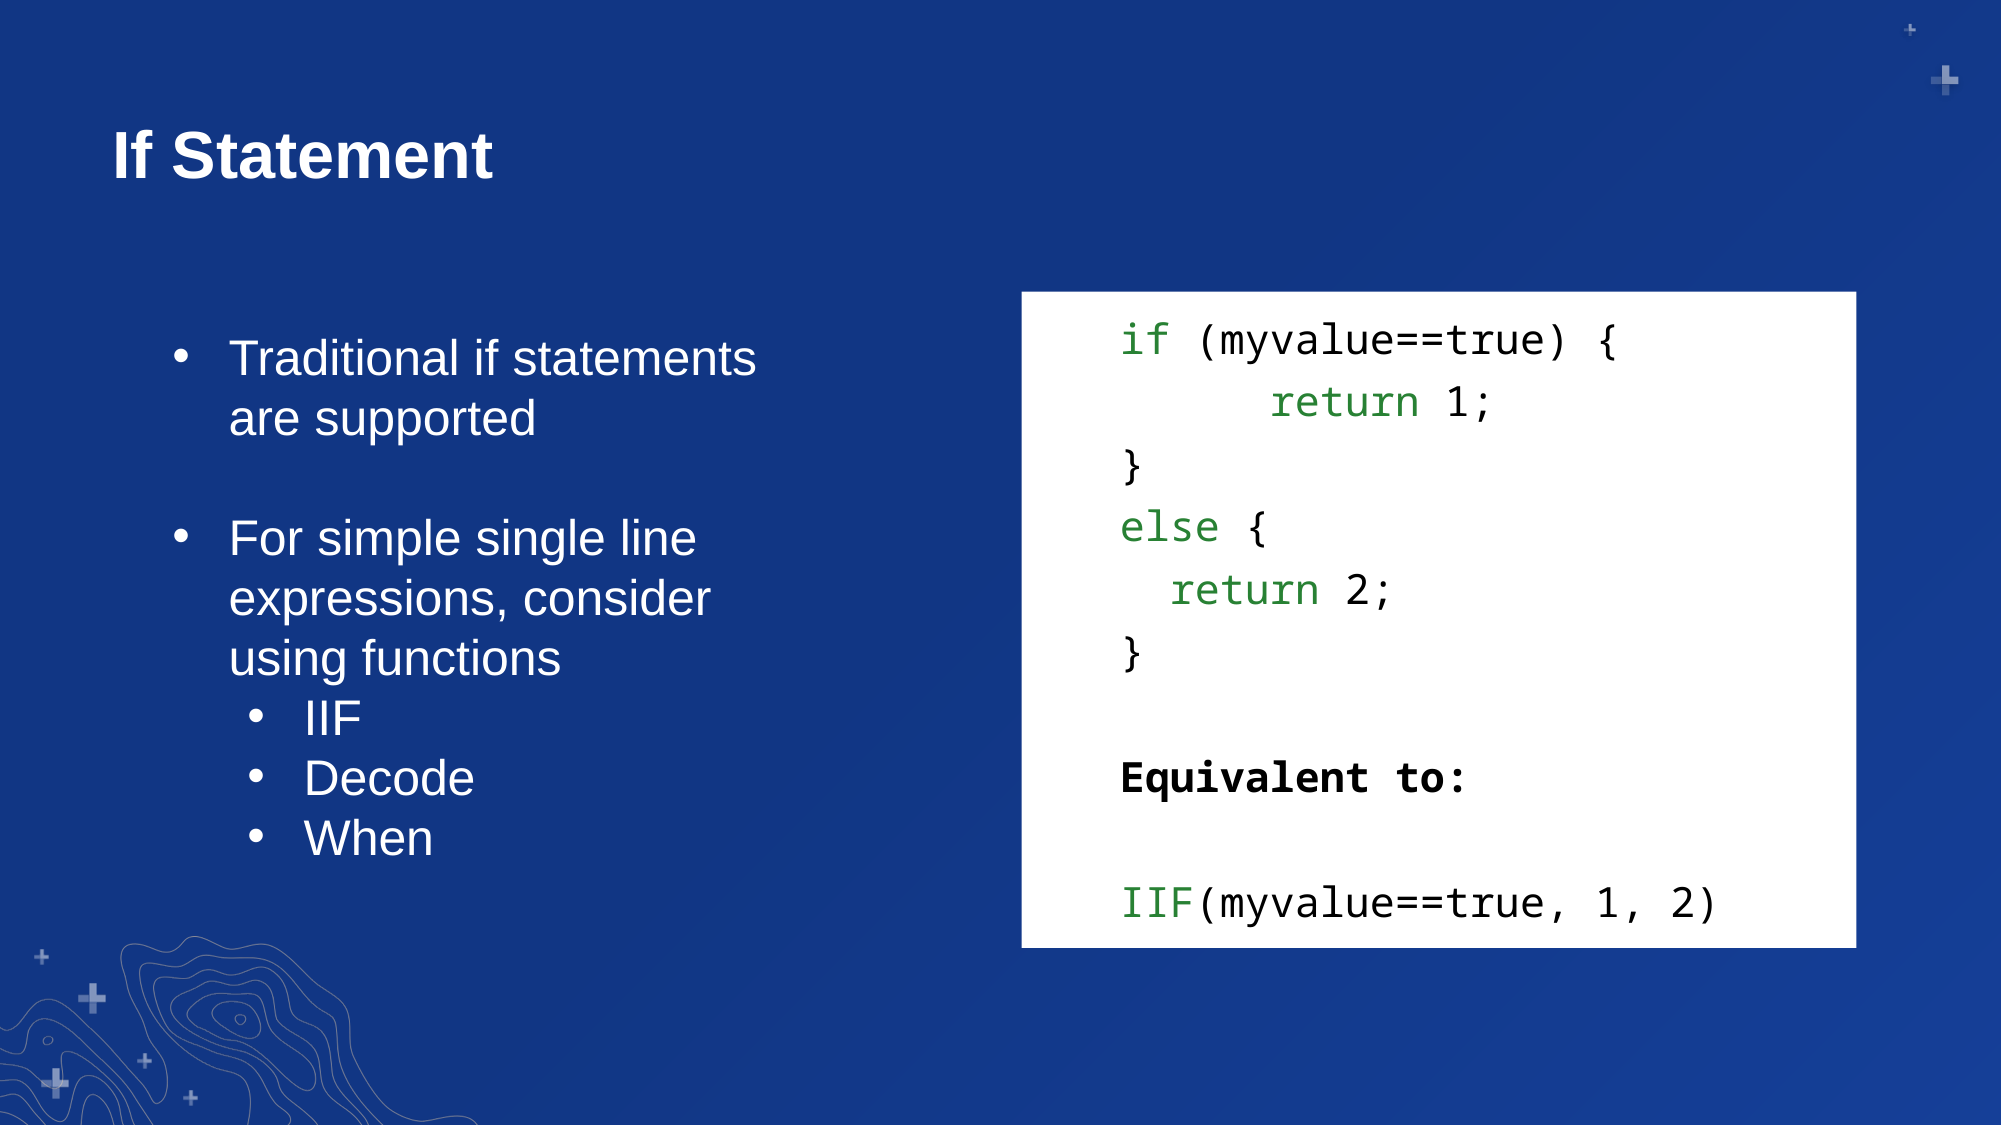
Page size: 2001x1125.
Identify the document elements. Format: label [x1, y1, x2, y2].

text_box [0, 0, 2000, 1125]
